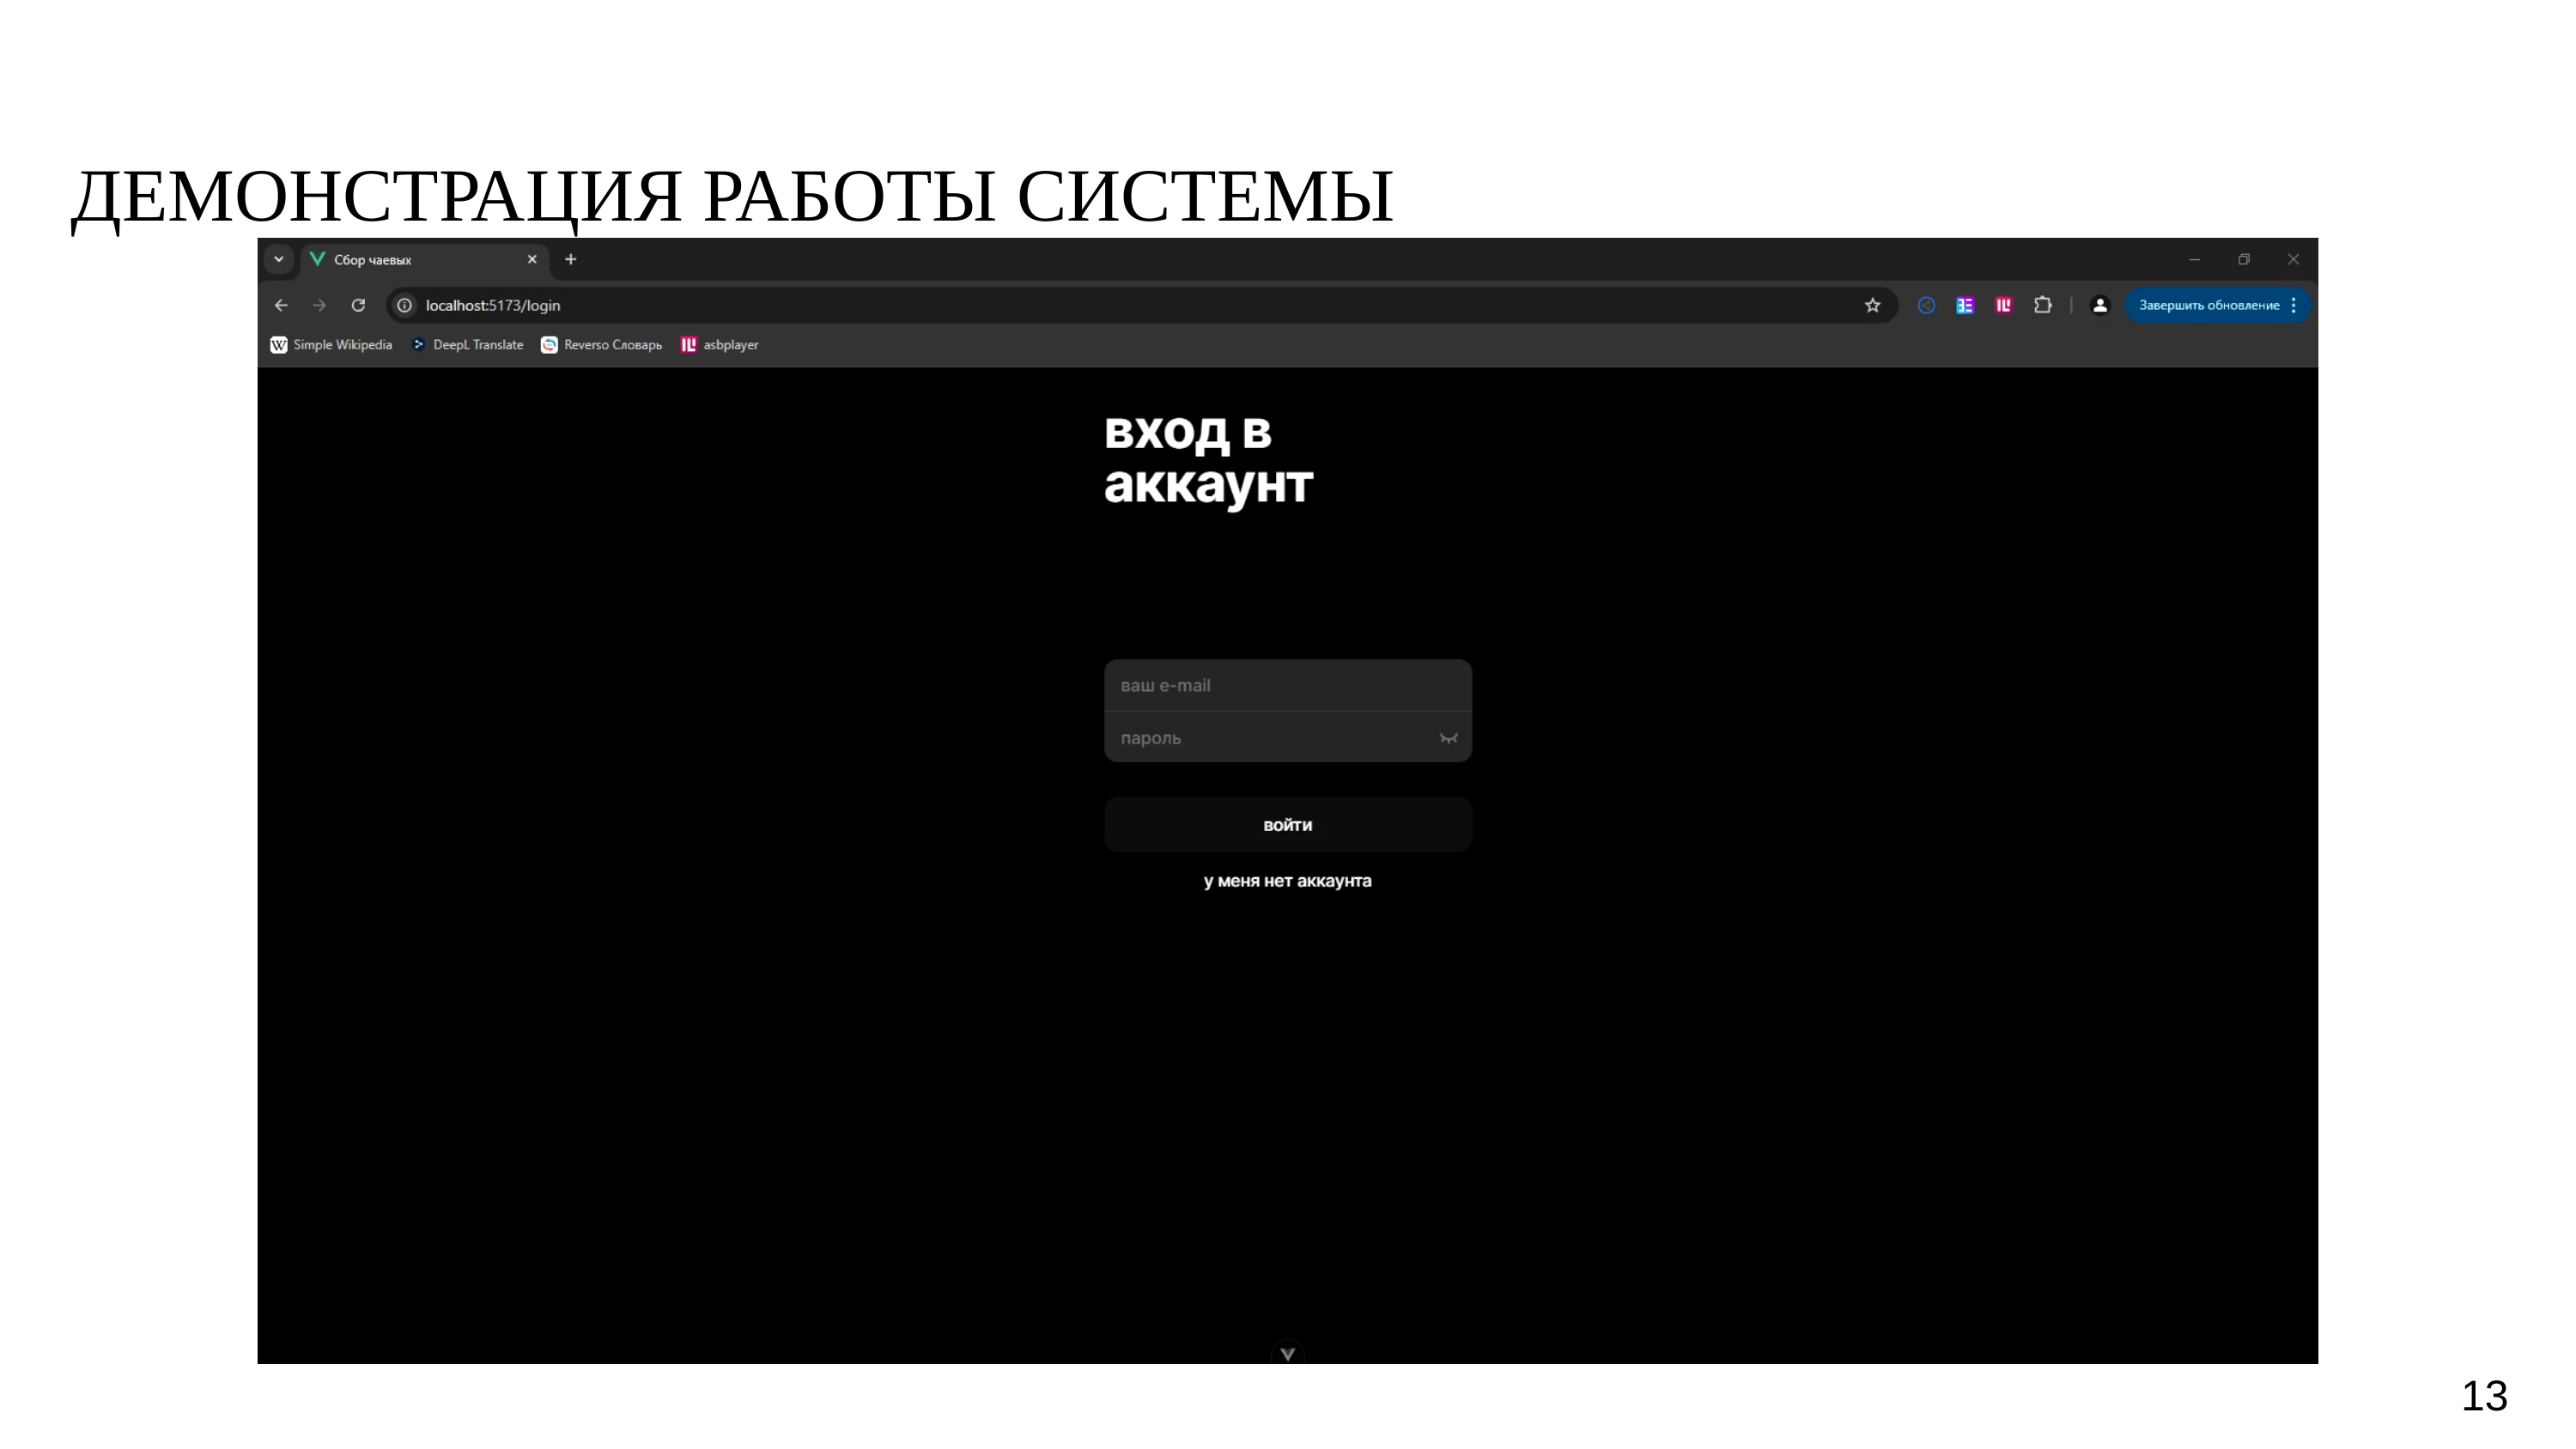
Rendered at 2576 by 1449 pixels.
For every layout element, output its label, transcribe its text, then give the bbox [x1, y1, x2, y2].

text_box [257, 237, 2319, 1365]
text_box 13 [2447, 1336, 2523, 1418]
text_box ДЕМОНСТРАЦИЯ РАБОТЫ СИСТЕМЫ [70, 70, 1430, 236]
